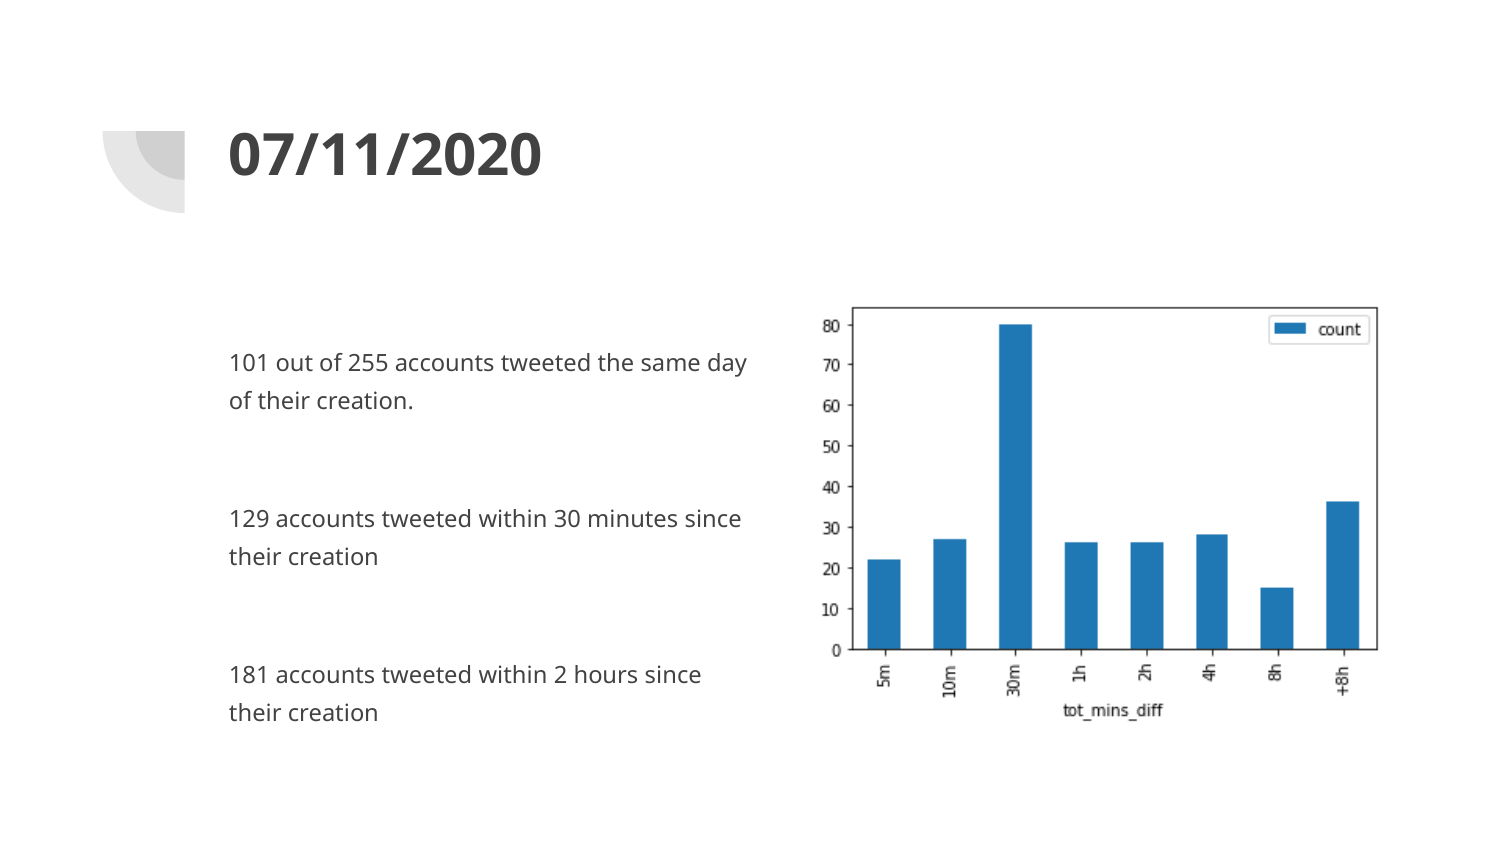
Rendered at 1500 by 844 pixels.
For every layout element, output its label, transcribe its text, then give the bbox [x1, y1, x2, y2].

picture [810, 298, 1386, 729]
title 07/11/2020 [213, 98, 1368, 263]
list 101 out of 255 accounts tweeted the same day of their creation. 129 accounts tweeted within 30 minutes since their creation 181 accounts tweeted within 2 hours since their creation [213, 326, 777, 744]
